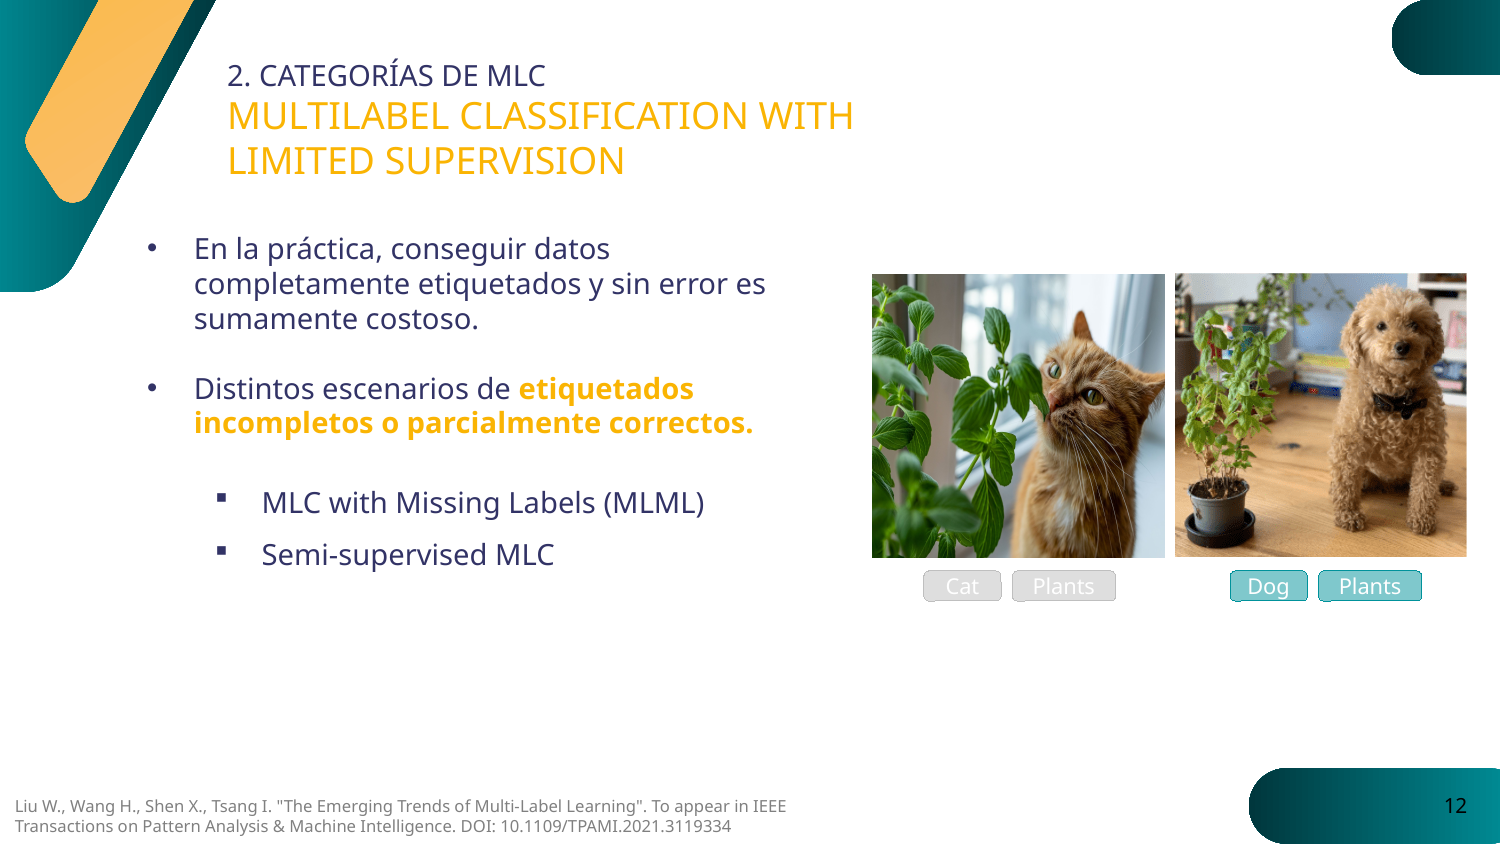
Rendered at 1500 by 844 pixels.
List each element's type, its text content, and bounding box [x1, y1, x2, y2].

text_box Liu W., Wang H., Shen X., Tsang I. "The Emerging Trends of Multi-Label Learning". To appear in IEEE Transactions on Pattern Analysis & Machine Intelligence. DOI: 10.1109/TPAMI.2021.3119334 [0, 788, 832, 843]
picture [872, 274, 1165, 558]
text_box Cat [923, 570, 1002, 602]
text_box 2. CATEGORÍAS DE MLC MULTILABEL CLASSIFICATION WITH LIMITED SUPERVISION [212, 72, 882, 167]
picture [1174, 273, 1467, 557]
text_box MLC with Missing Labels (MLML) Semi-supervised MLC [199, 459, 806, 579]
text_box En la práctica, conseguir datos completamente etiquetados y sin error es sumamente costoso. Distintos escenarios de etiquetados incompletos o parcialmente correctos. [132, 222, 835, 448]
text_box 12 [1428, 784, 1482, 825]
text_box Dog [1230, 570, 1308, 602]
text_box Plants [1012, 570, 1116, 602]
text_box Plants [1318, 570, 1422, 602]
